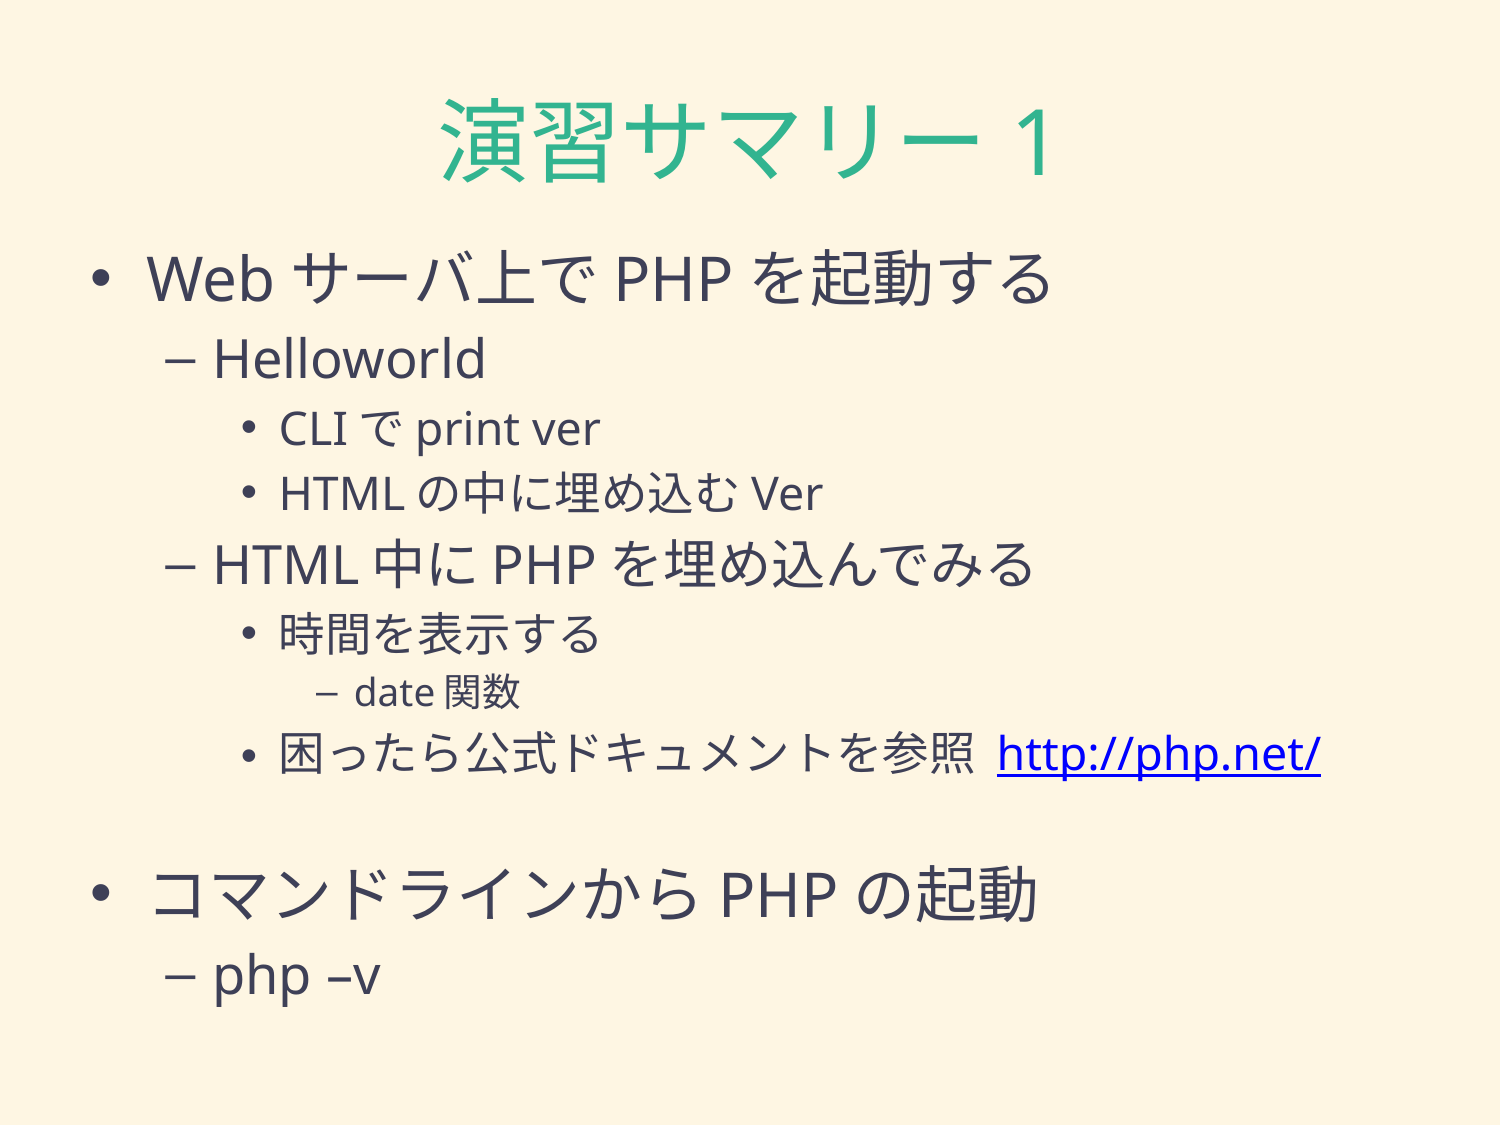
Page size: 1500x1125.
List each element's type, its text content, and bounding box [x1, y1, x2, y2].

list Webサーバ上でPHPを起動する Helloworld CLIでprint ver HTMLの中に埋め込むVer HTML中にPHPを埋め込んでみる 時間を表示する date関数 困ったら公式ドキュメントを参照 http://php.net/ コマンドラインからPHPの起動 php –v [75, 231, 1425, 1028]
title 演習サマリー1 [75, 45, 1425, 231]
